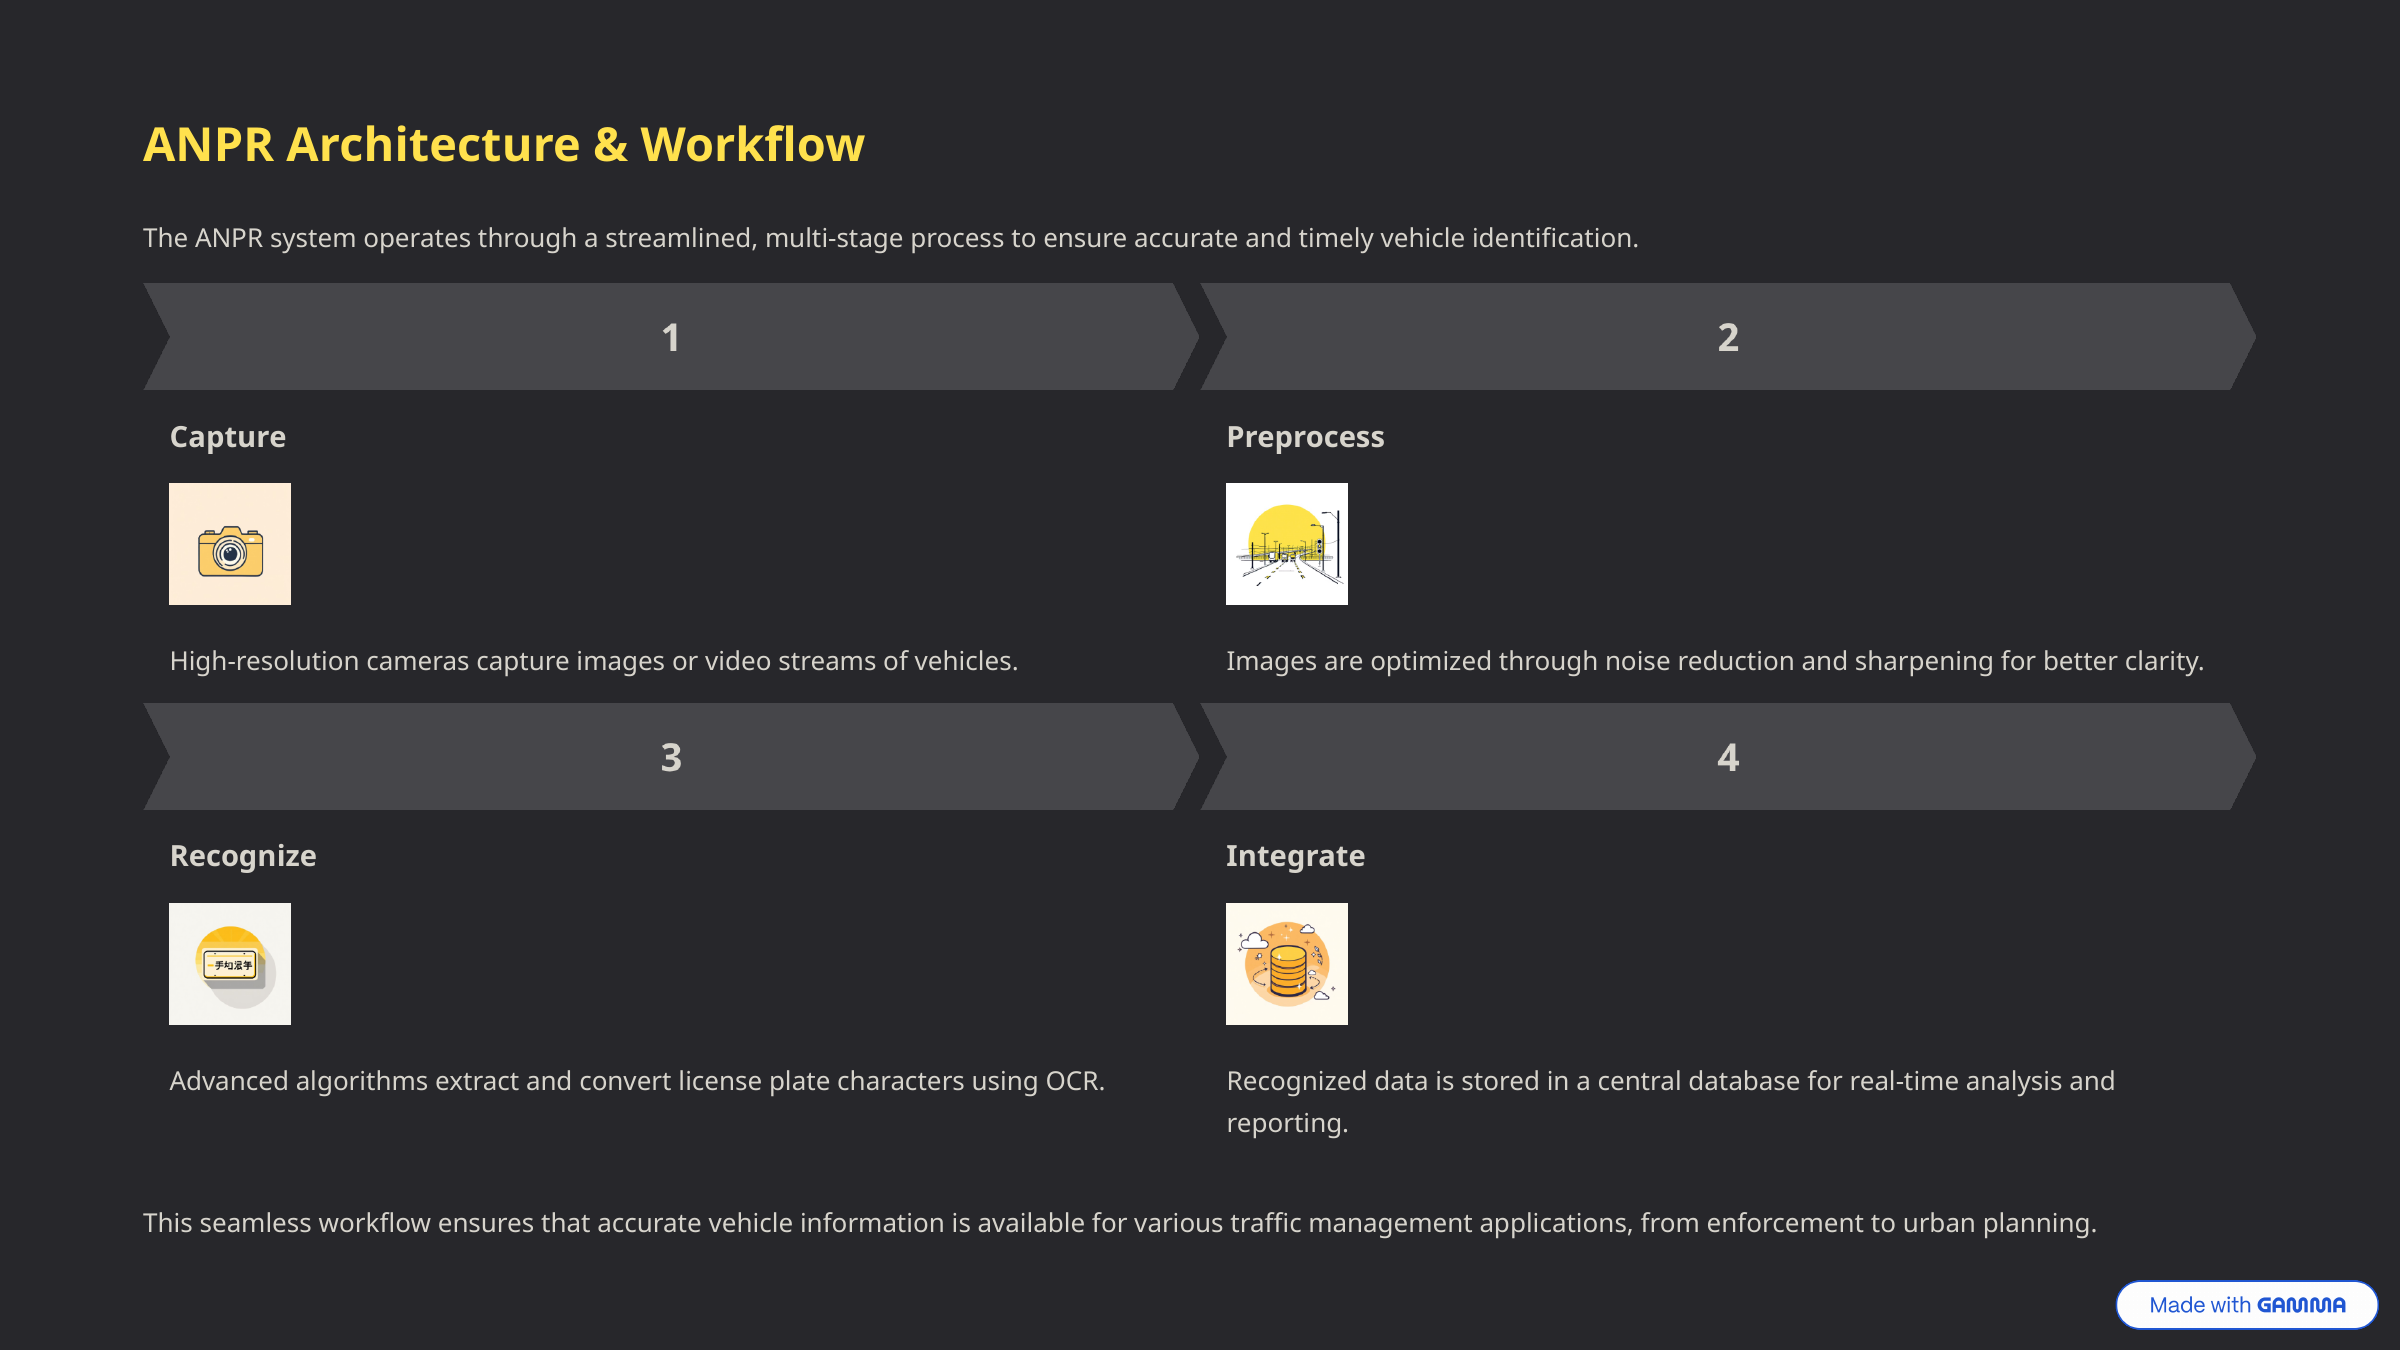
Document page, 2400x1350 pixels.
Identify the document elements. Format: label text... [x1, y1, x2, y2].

text_box Recognize [169, 836, 465, 874]
text_box This seamless workflow ensures that accurate vehicle information is available for various traffic management applications, from enforcement to urban planning. [143, 1195, 2257, 1239]
picture [1226, 903, 1348, 1025]
text_box ANPR Architecture & Workflow [143, 112, 873, 172]
picture [169, 903, 291, 1025]
text_box The ANPR system operates through a streamlined, multi-stage process to ensure accurate and timely vehicle identification. [143, 211, 2257, 254]
picture [2106, 1271, 2389, 1339]
picture [143, 703, 2257, 810]
text_box High-resolution cameras capture images or video streams of vehicles. [169, 634, 1174, 677]
picture [143, 283, 2257, 390]
picture [1226, 483, 1348, 605]
picture [169, 483, 291, 605]
text_box Recognized data is stored in a central database for real-time analysis and reporting. [1226, 1054, 2231, 1140]
text_box Images are optimized through noise reduction and sharpening for better clarity. [1226, 634, 2231, 677]
text_box Preprocess [1226, 416, 1522, 454]
text_box Capture [169, 416, 465, 454]
text_box Advanced algorithms extract and convert license plate characters using OCR. [169, 1054, 1174, 1097]
text_box Integrate [1226, 836, 1522, 874]
